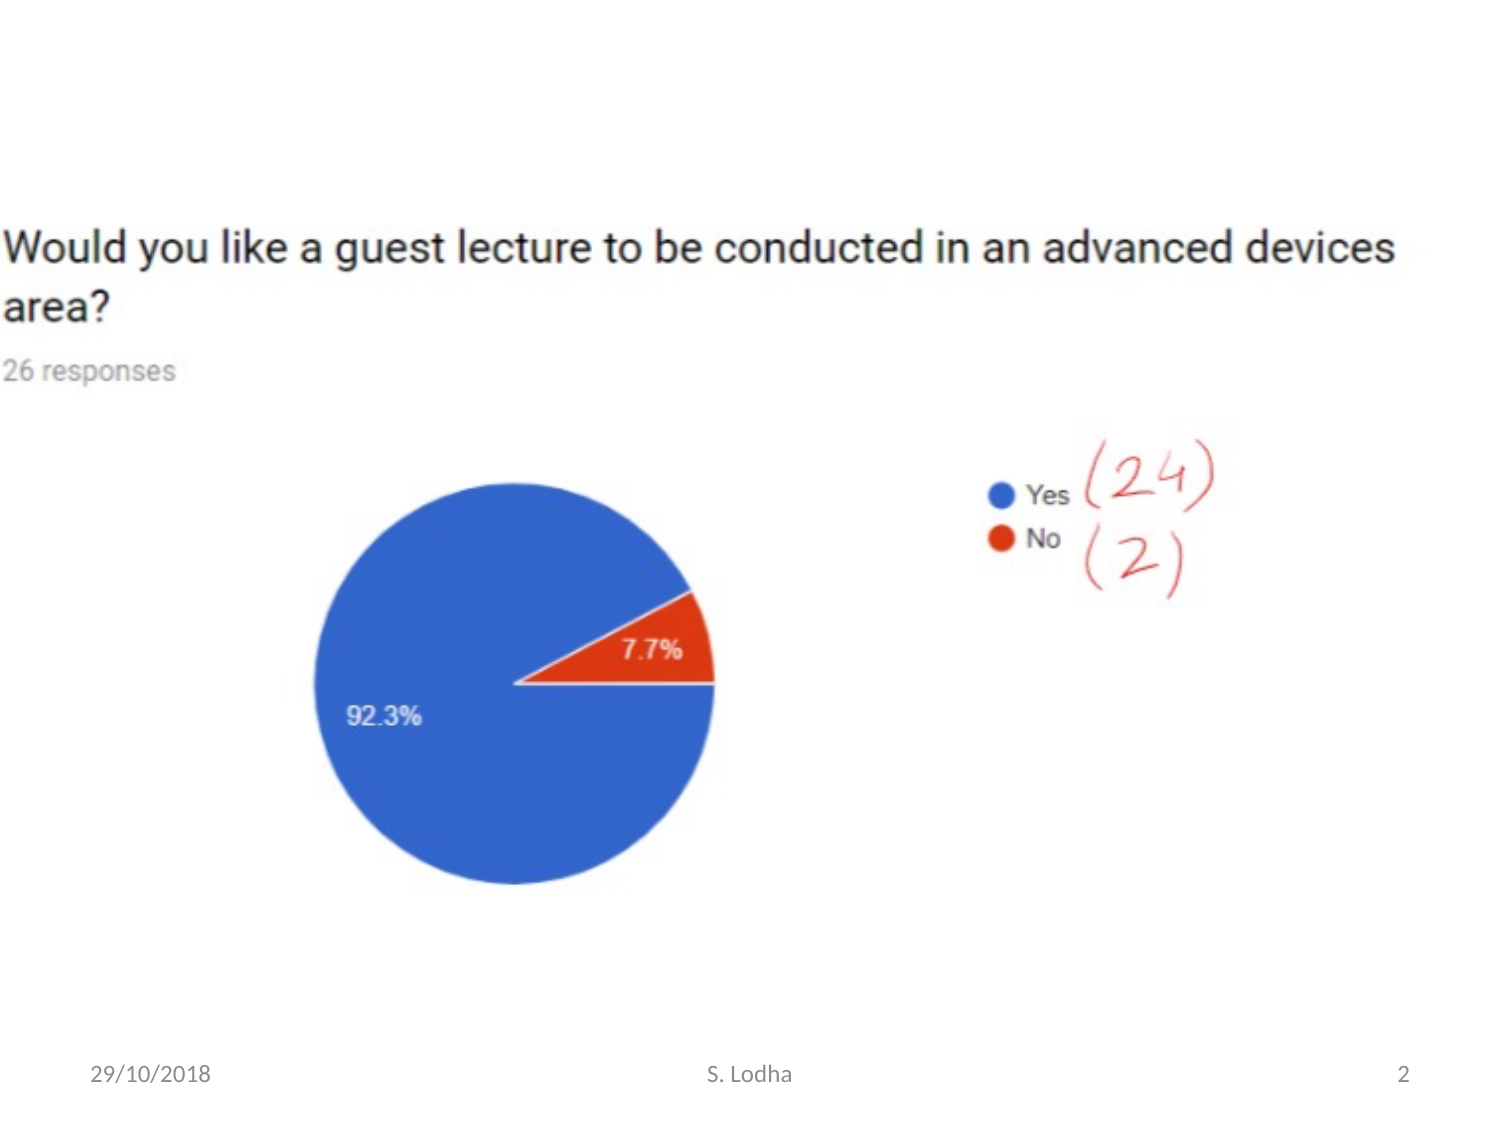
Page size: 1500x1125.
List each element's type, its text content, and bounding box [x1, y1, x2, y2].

picture [0, 208, 1500, 917]
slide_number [75, 1042, 425, 1103]
slide_number 2 [1074, 1042, 1425, 1103]
footer S. Lodha [512, 1042, 988, 1103]
